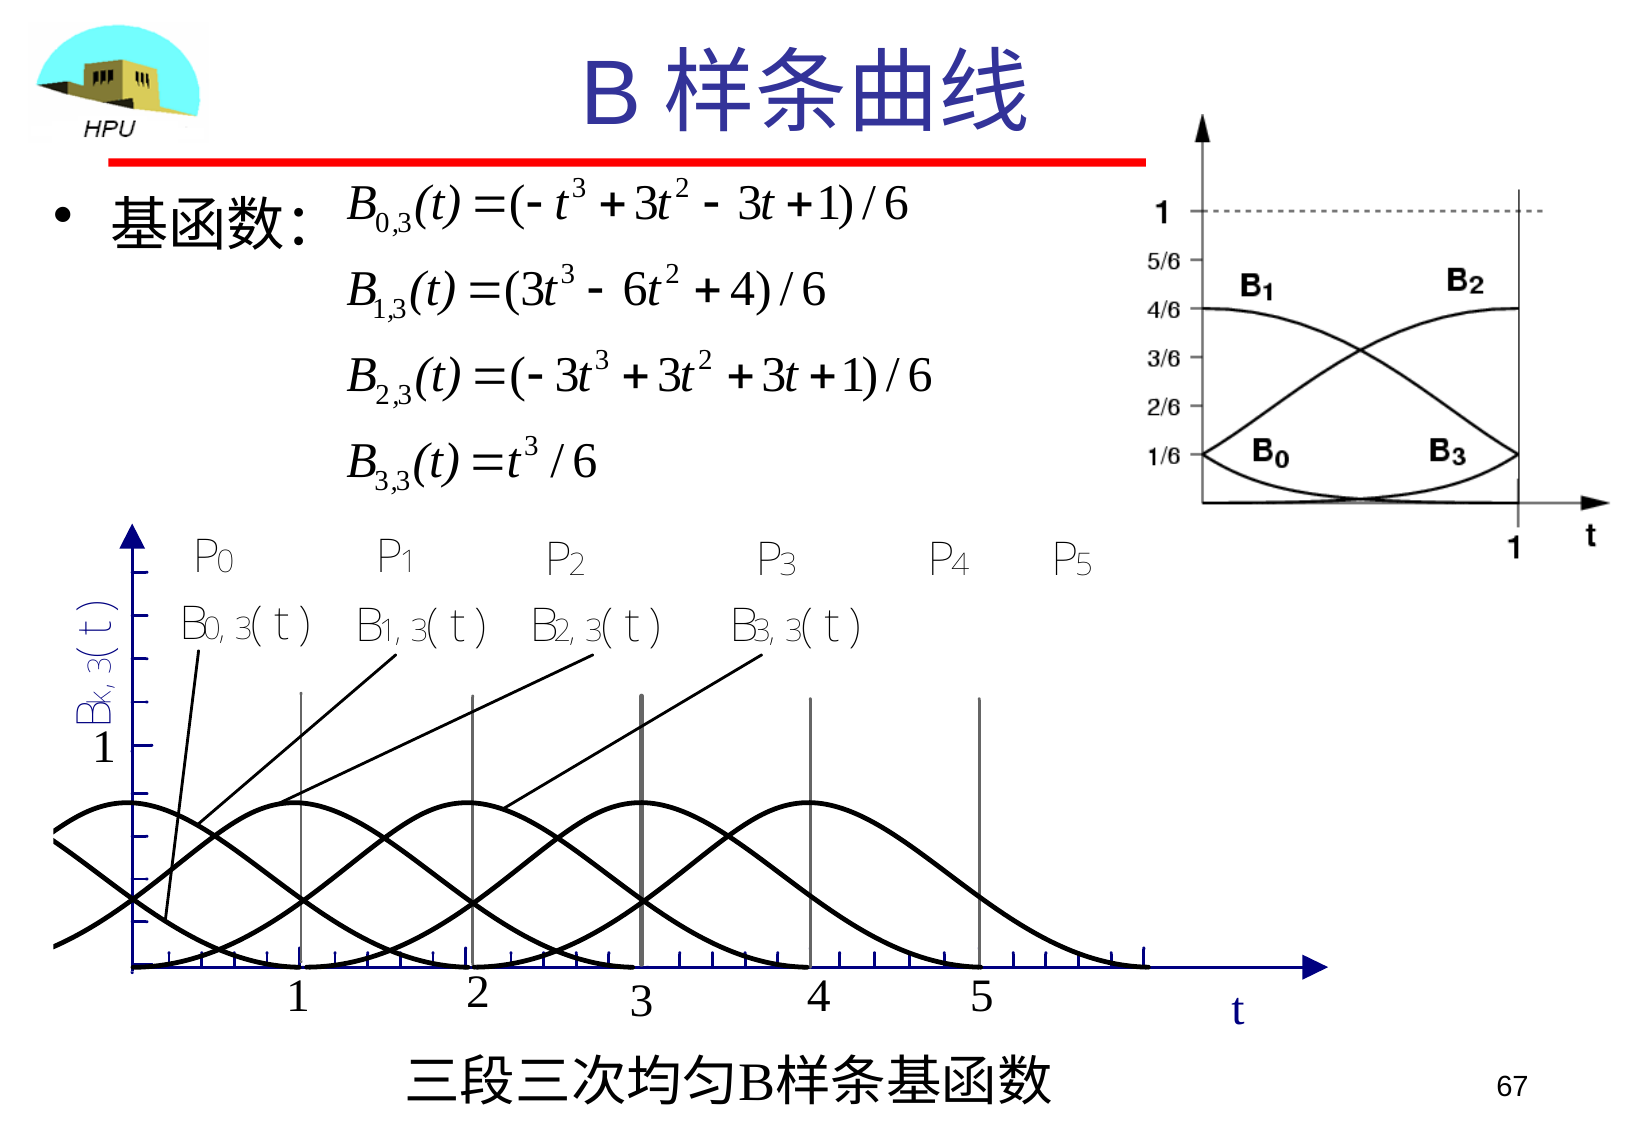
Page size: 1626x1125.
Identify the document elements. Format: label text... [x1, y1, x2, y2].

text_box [53, 490, 1362, 1125]
title B样条曲线 [27, 12, 1585, 163]
slide_number 67 [1365, 1059, 1544, 1113]
list 基函数： [38, 179, 331, 1030]
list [336, 163, 943, 506]
picture [1145, 114, 1625, 565]
